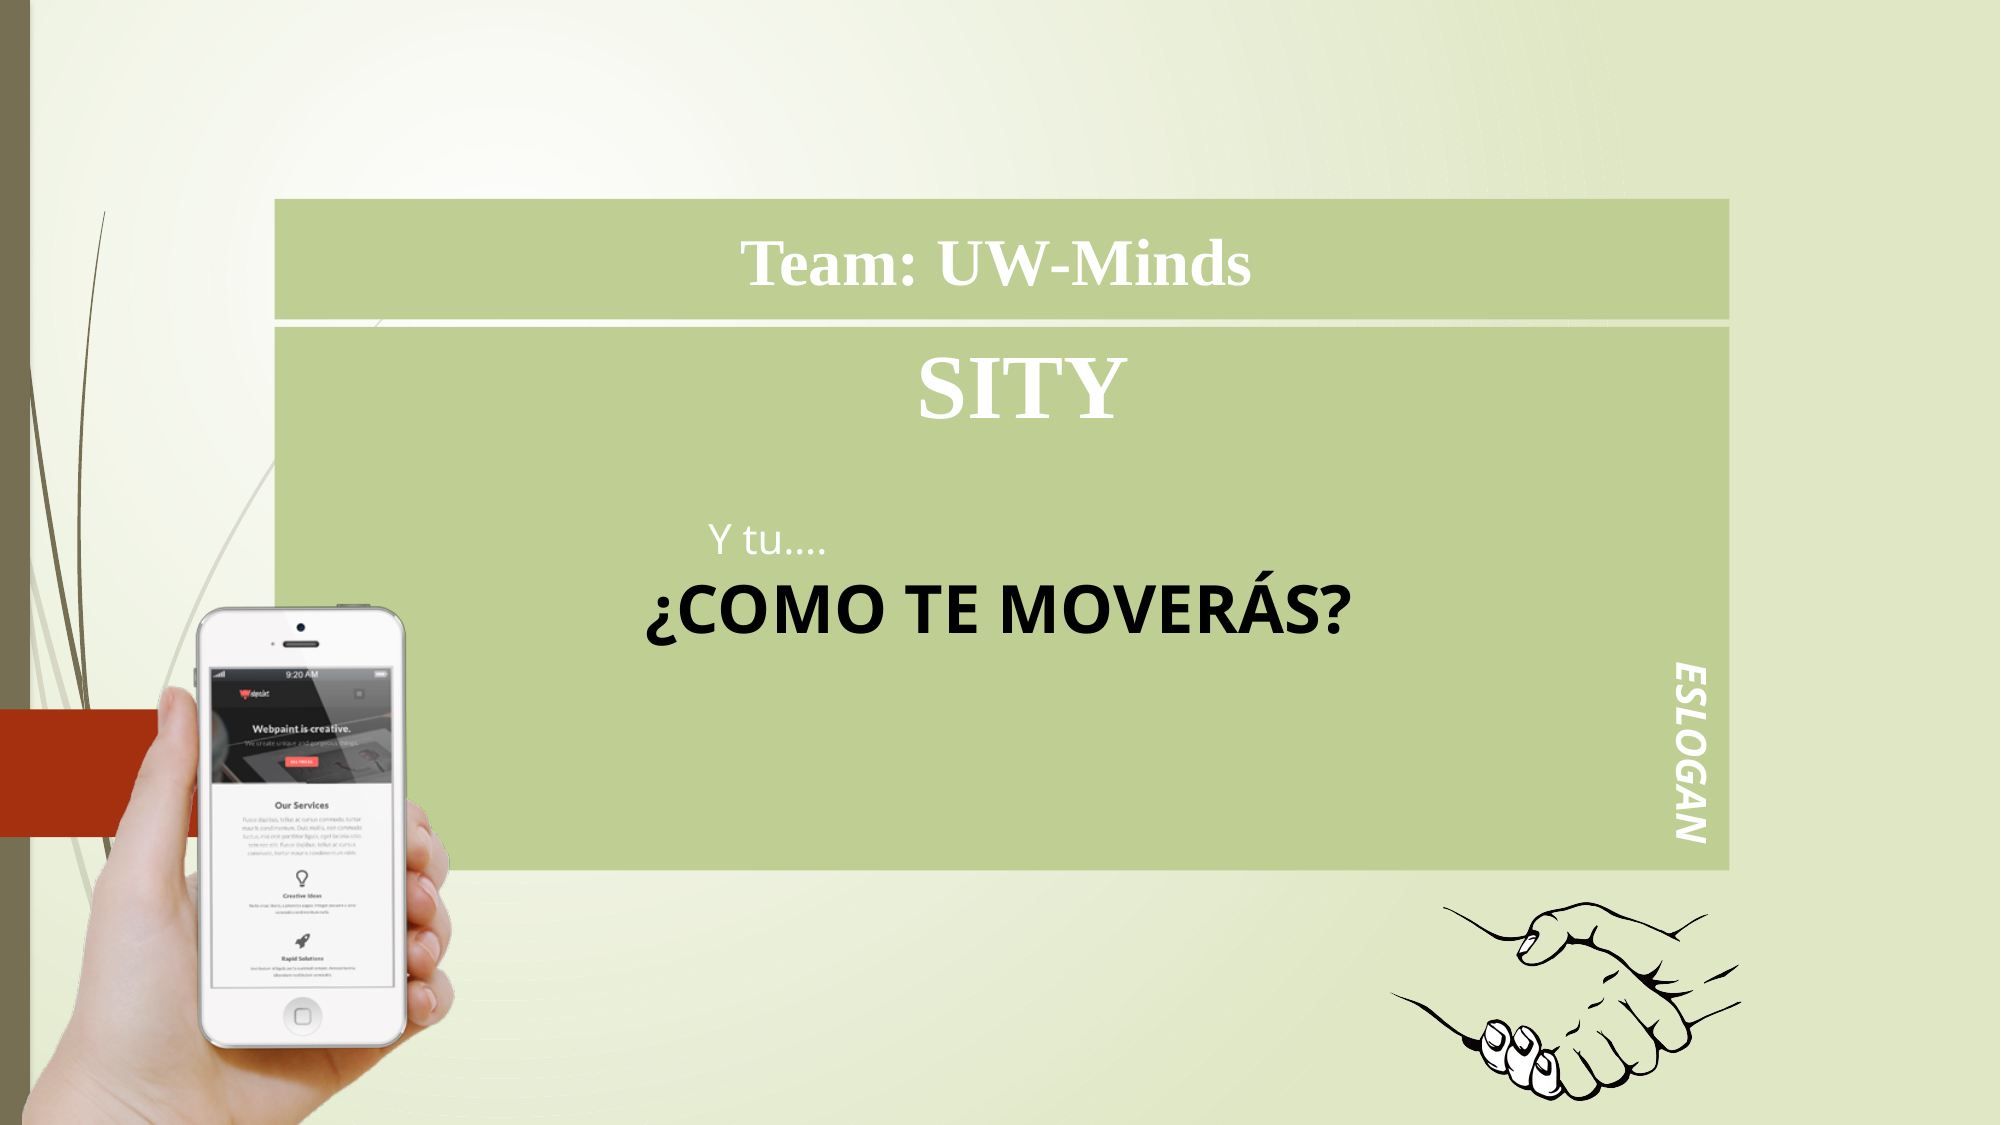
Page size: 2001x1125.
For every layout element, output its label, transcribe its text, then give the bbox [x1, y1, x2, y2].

text_box ¿COMO TE MOVERÁS? [671, 559, 1417, 655]
text_box SITY [901, 319, 1146, 445]
picture [1390, 902, 1742, 1102]
text_box ESLOGAN [1660, 646, 1726, 859]
text_box [273, 198, 1731, 321]
text_box Team: UW-Minds [726, 211, 1274, 306]
picture [22, 491, 667, 1125]
text_box Y tu…. [693, 505, 843, 571]
text_box [273, 326, 1731, 872]
